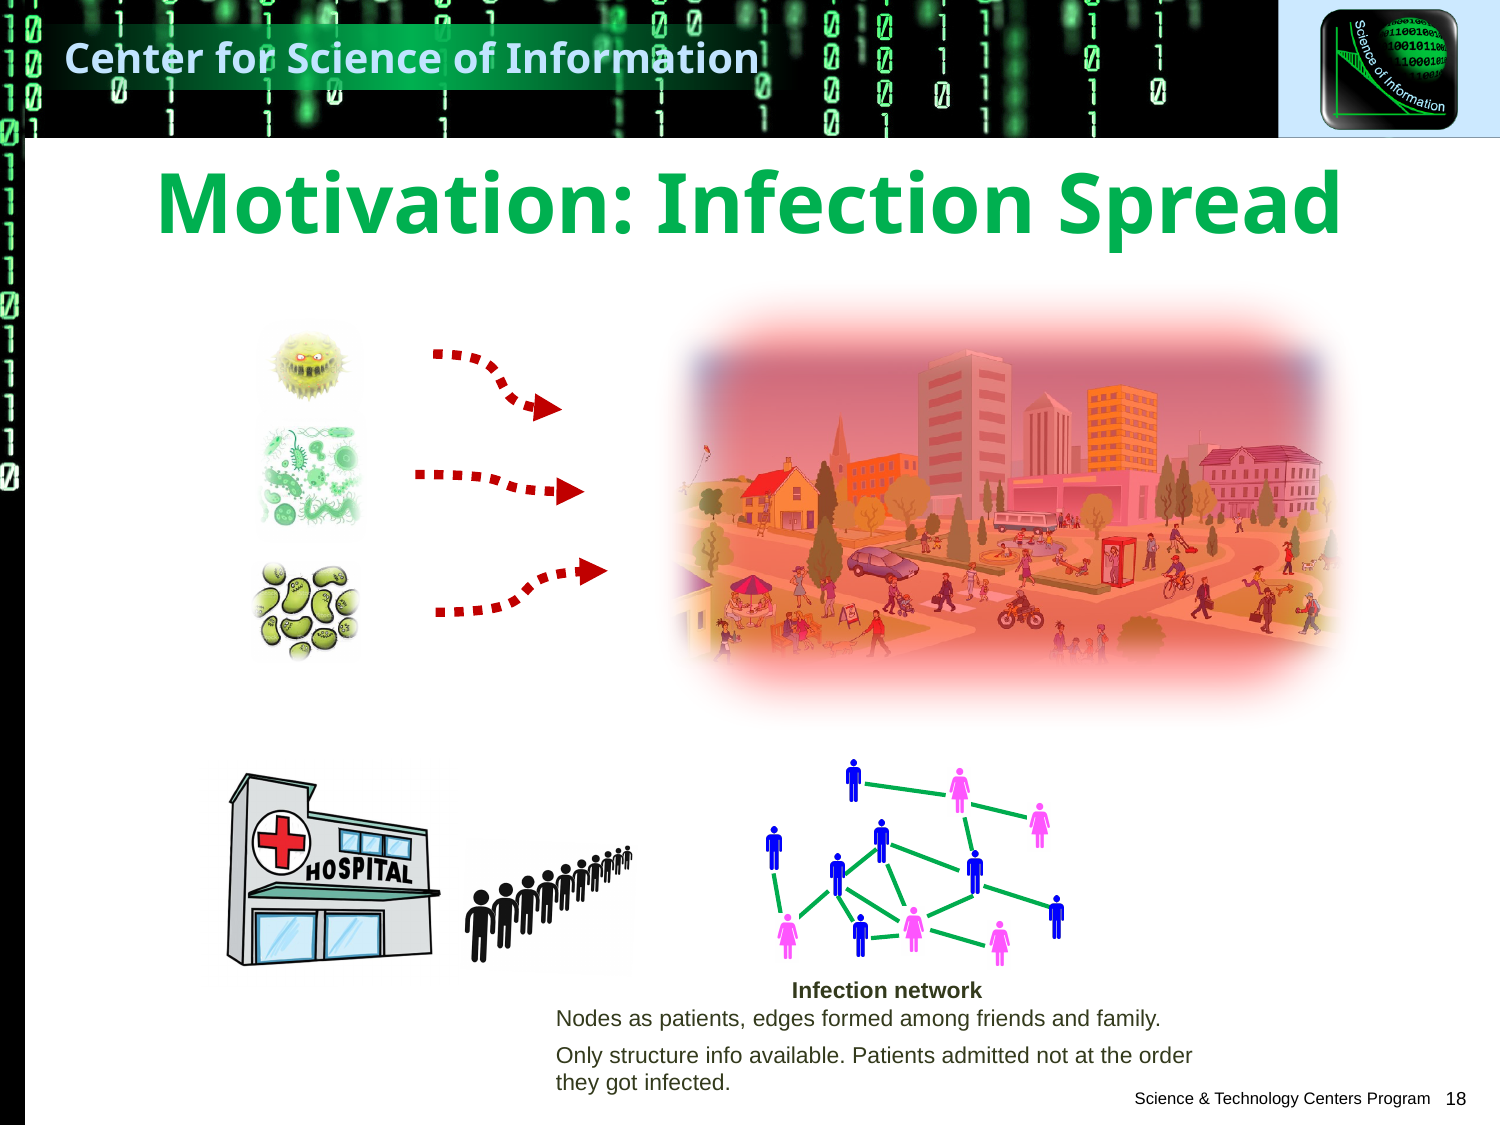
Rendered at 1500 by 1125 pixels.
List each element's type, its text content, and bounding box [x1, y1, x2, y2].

picture [200, 759, 459, 987]
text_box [414, 474, 585, 493]
slide_number 18 [1381, 1068, 1482, 1125]
picture [460, 838, 638, 973]
picture [667, 327, 1347, 671]
picture [253, 315, 368, 545]
picture [250, 560, 363, 664]
picture [0, 0, 1218, 824]
text_box Infection network Nodes as patients, edges formed among friends and family. [541, 968, 1234, 1033]
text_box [432, 353, 563, 410]
text_box Only structure info available. Patients admitted not at the order they got infected. [541, 1033, 1234, 1103]
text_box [435, 570, 609, 613]
title Motivation: Infection Spread [75, 137, 1425, 263]
picture [1320, 9, 1458, 130]
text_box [766, 759, 1065, 970]
